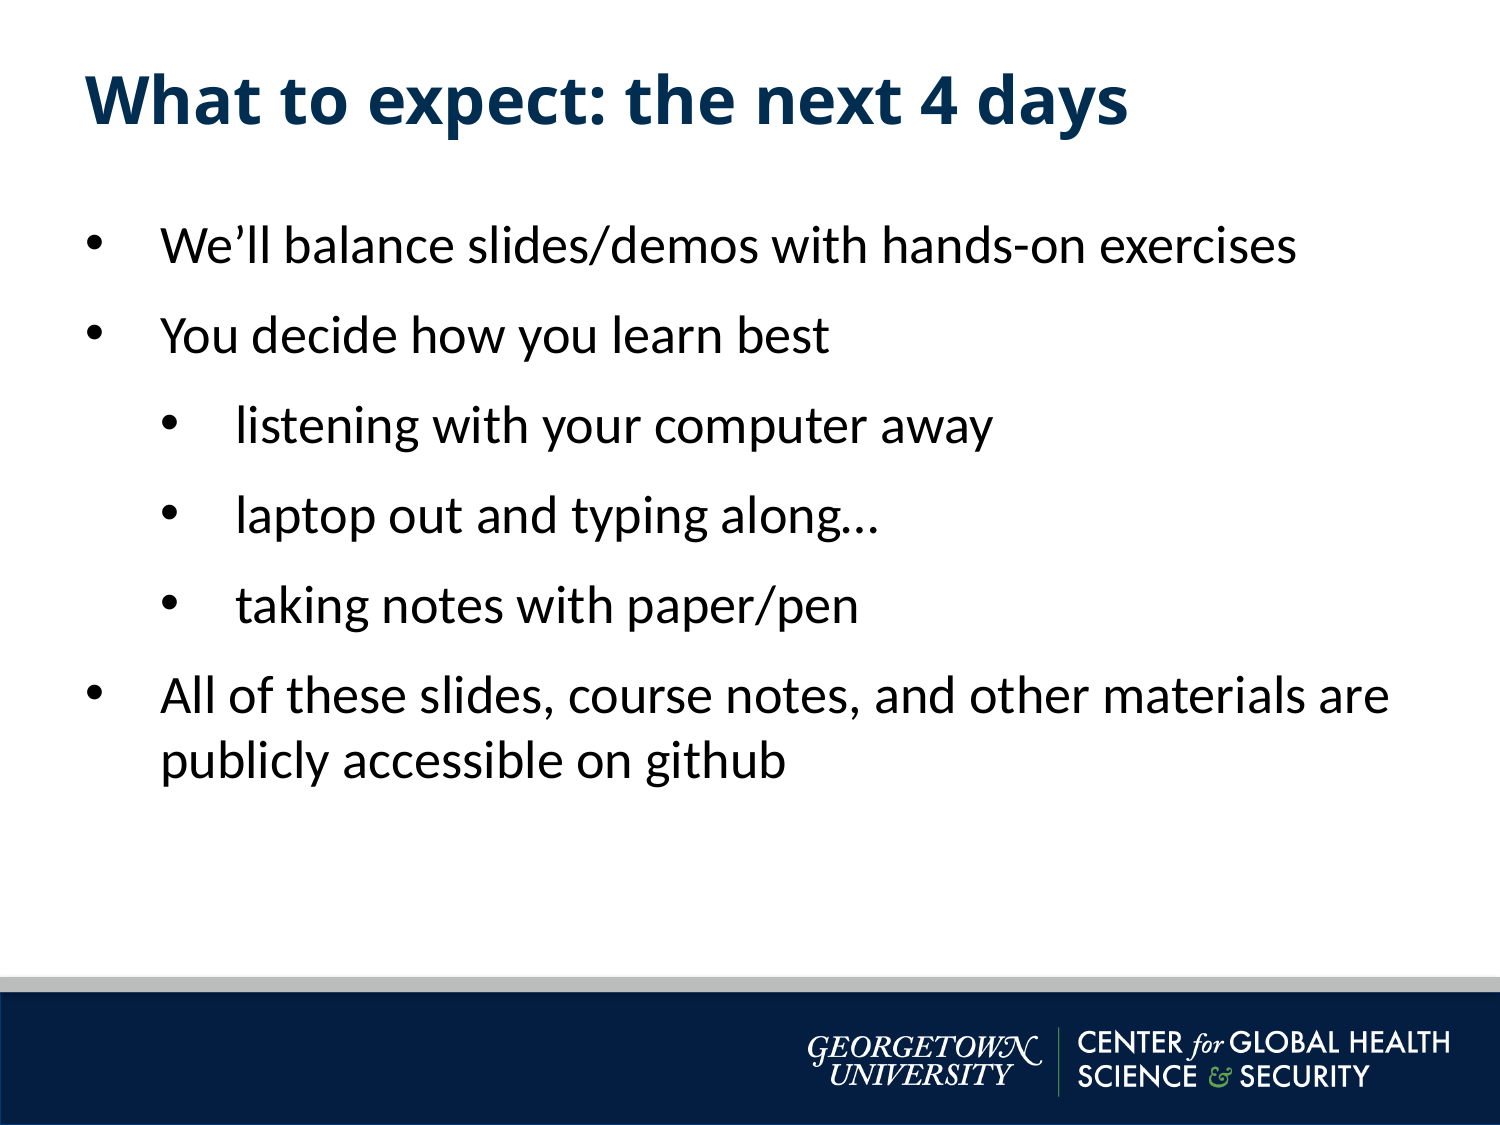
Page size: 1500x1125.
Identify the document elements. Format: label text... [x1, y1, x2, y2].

text_box What to expect: the next 4 days [70, 50, 1153, 201]
picture [808, 1027, 1449, 1097]
text_box We’ll balance slides/demos with hands-on exercises You decide how you learn best listening with your computer away laptop out and typing along… taking notes with paper/pen All of these slides, course notes, and other materials are publicly accessible on github [70, 201, 1430, 1067]
